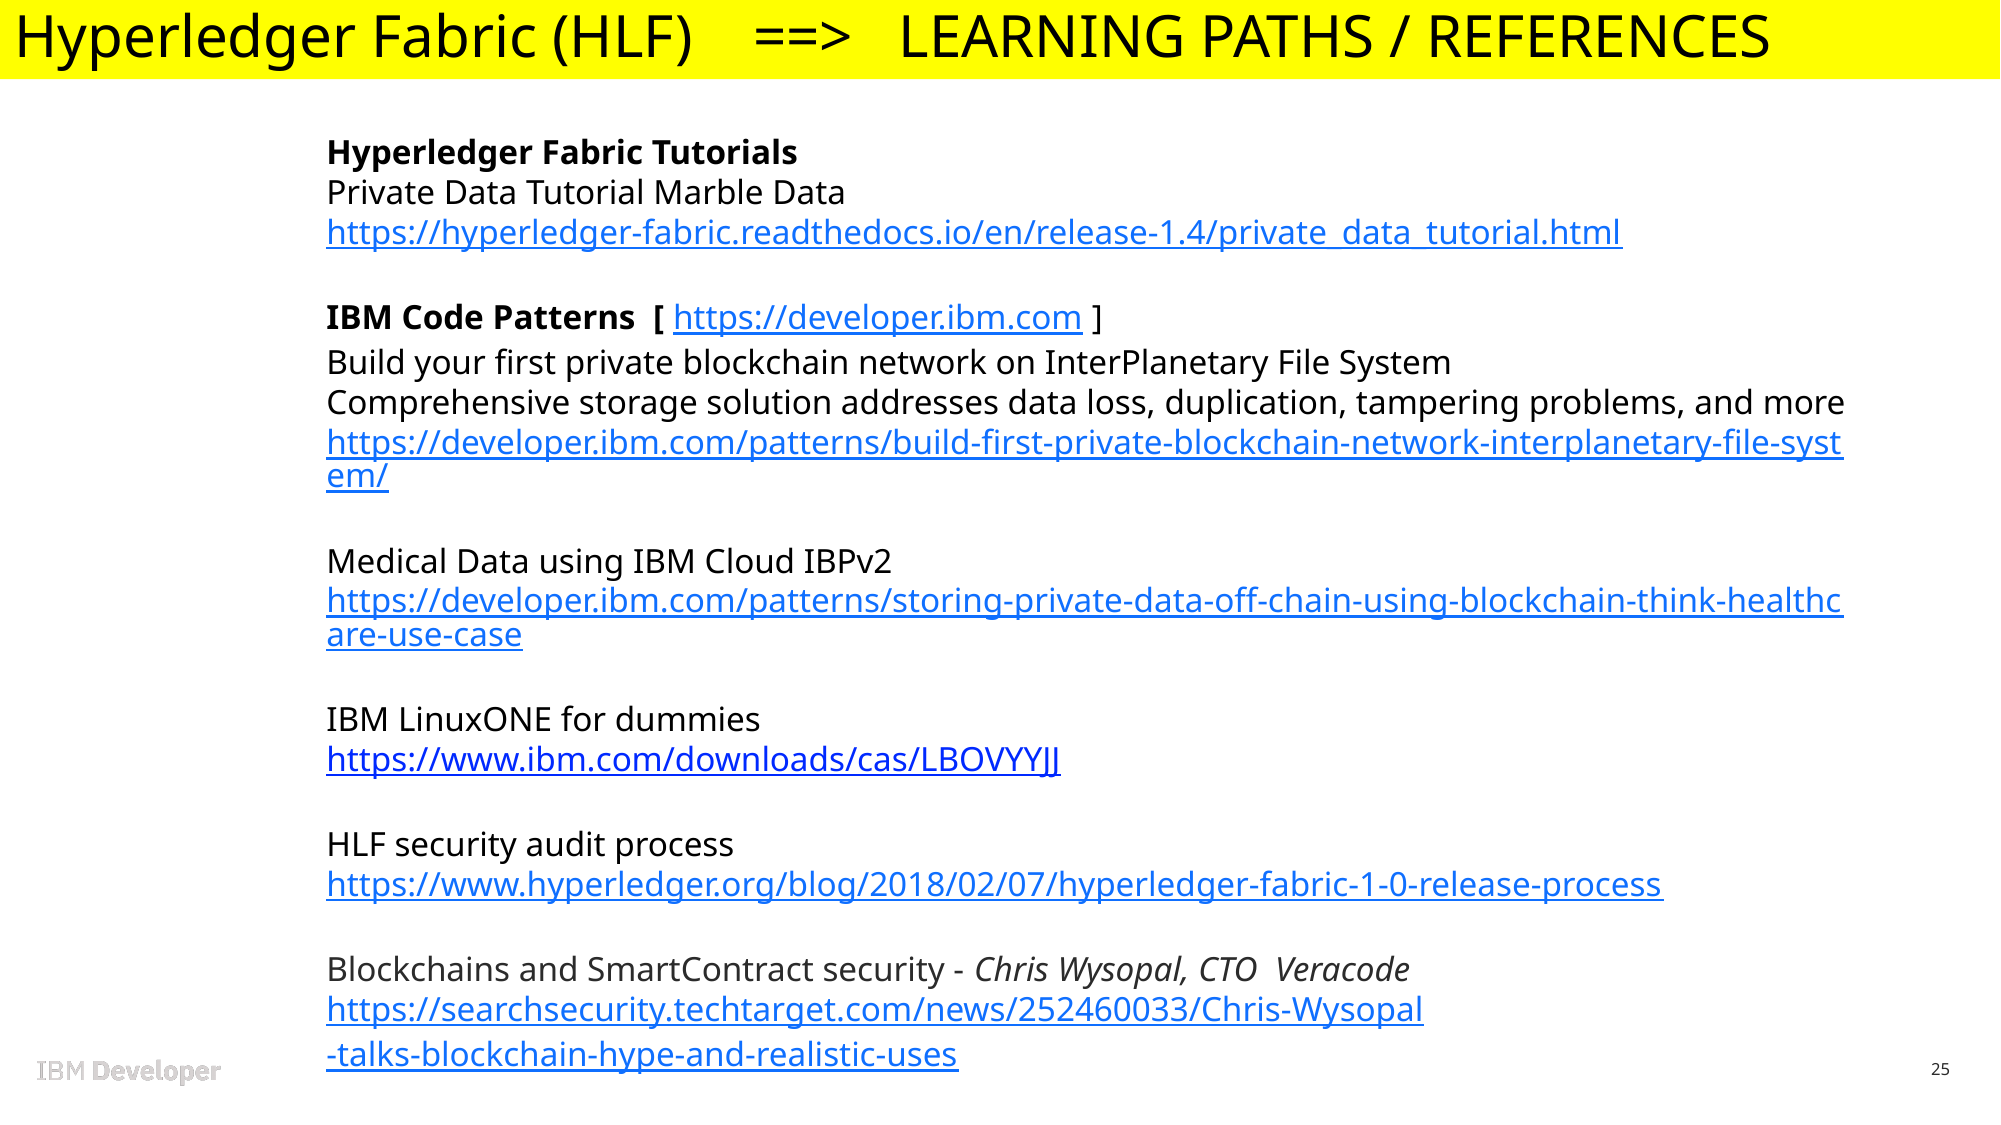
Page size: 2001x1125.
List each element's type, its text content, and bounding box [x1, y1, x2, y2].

text_box Hyperledger Fabric (HLF) ==> LEARNING PATHS / REFERENCES [0, 0, 2000, 80]
slide_number 25 [1872, 1055, 1950, 1086]
text_box Hyperledger Fabric Tutorials Private Data Tutorial Marble Data https://hyperledger-fabric.readthedocs.io/en/release-1.4/private_data_tutorial.html IBM Code Patterns [ https://developer.ibm.com ] Build your first private blockchain network on InterPlanetary File System Comprehensive storage solution addresses data loss, duplication, tampering problems, and more https://developer.ibm.com/patterns/build-first-private-blockchain-network-interplanetary-file-system/ Medical Data using IBM Cloud IBPv2 https://developer.ibm.com/patterns/storing-private-data-off-chain-using-blockchain-think-healthcare-use-case IBM LinuxONE for dummies https://www.ibm.com/downloads/cas/LBOVYYJJ HLF security audit process https://www.hyperledger.org/blog/2018/02/07/hyperledger-fabric-1-0-release-process Blockchains and SmartContract security - Chris Wysopal, CTO Veracode https://searchsecurity.techtarget.com/news/252460033/Chris-Wysopal-talks-blockchain-hype-and-realistic-uses [311, 123, 1872, 1125]
